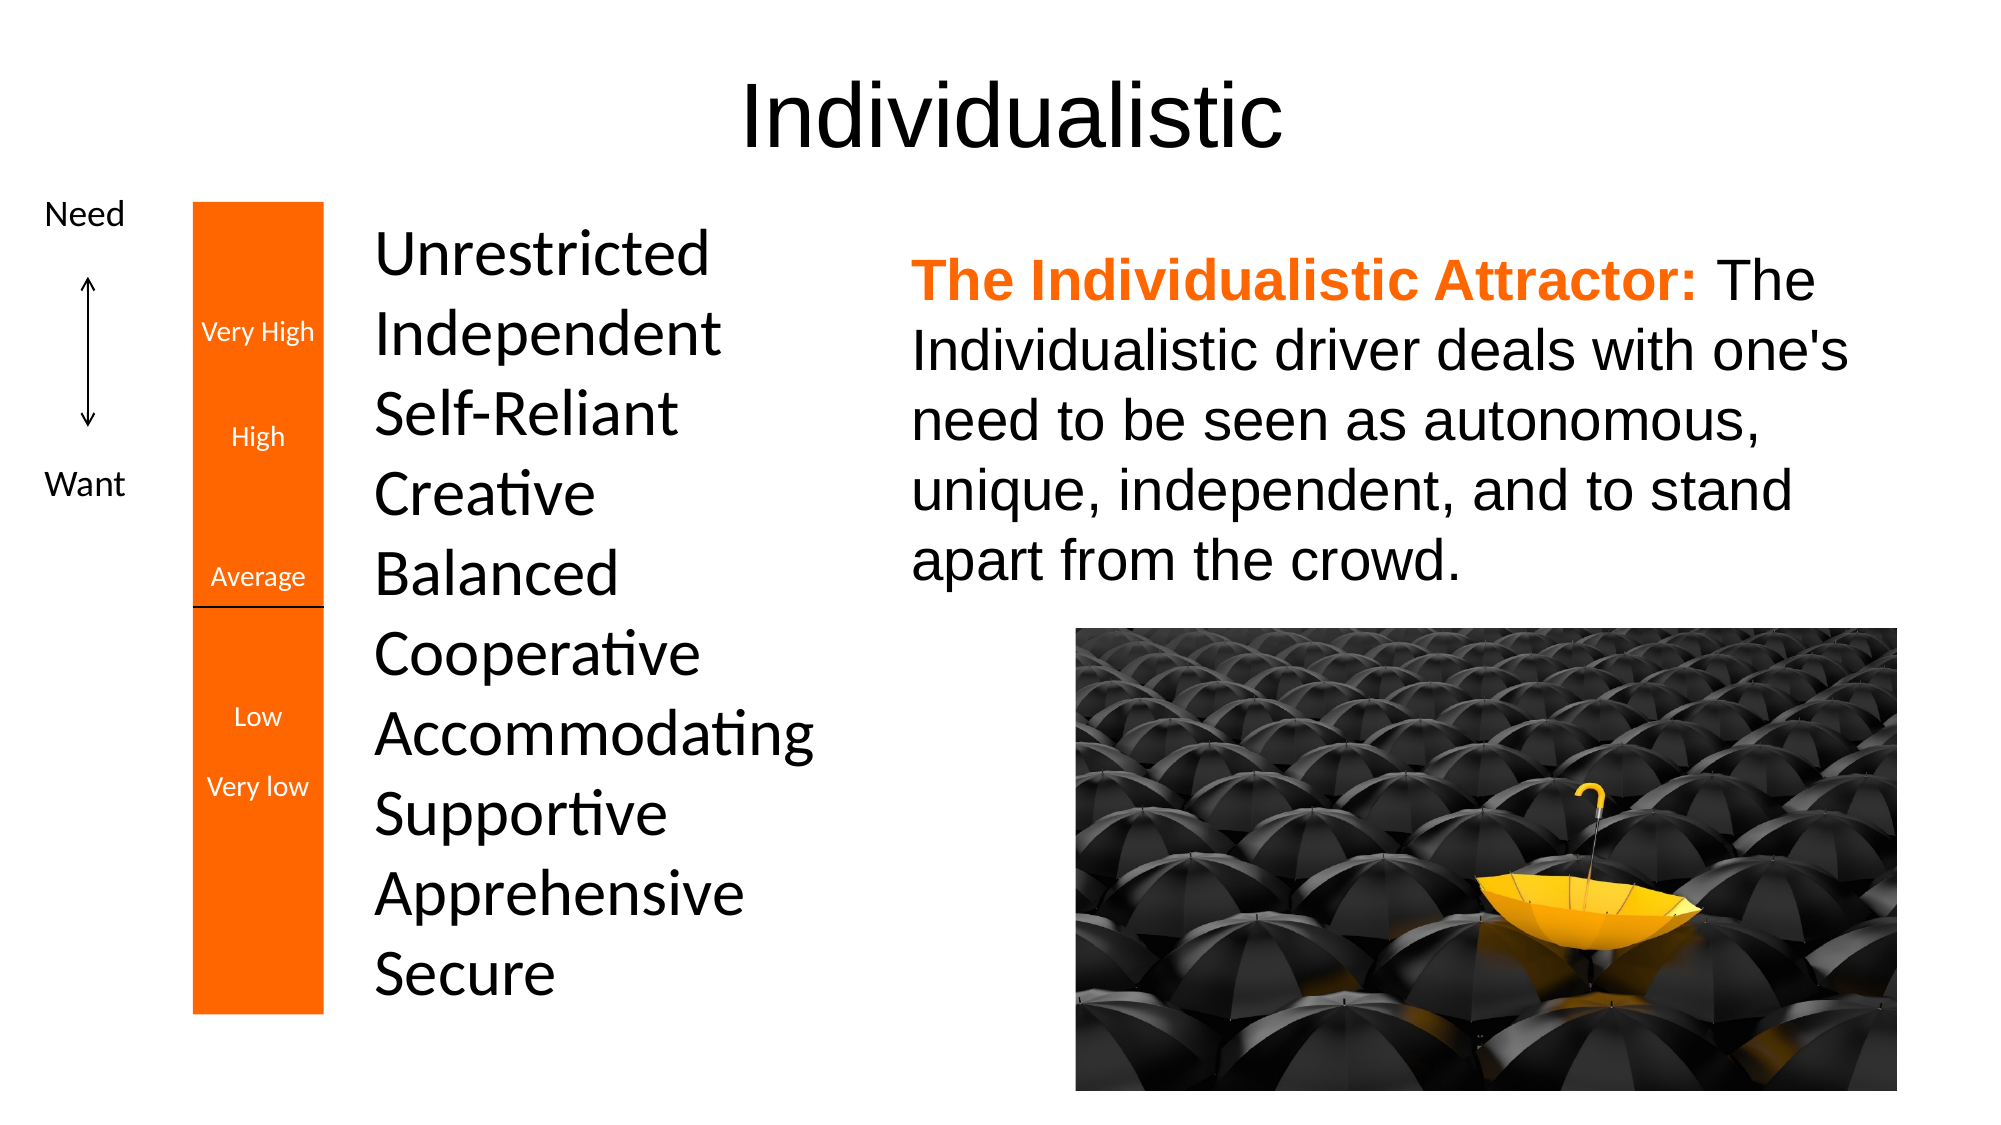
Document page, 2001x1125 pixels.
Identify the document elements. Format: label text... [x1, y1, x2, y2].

picture [1075, 628, 1897, 1091]
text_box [188, 201, 834, 1025]
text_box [27, 181, 143, 516]
text_box Individualistic [724, 48, 1301, 174]
text_box The Individualistic Attractor: The Individualistic driver deals with one's need to be seen as autonomous, unique, independent, and to stand apart from the crowd. [896, 234, 1950, 600]
